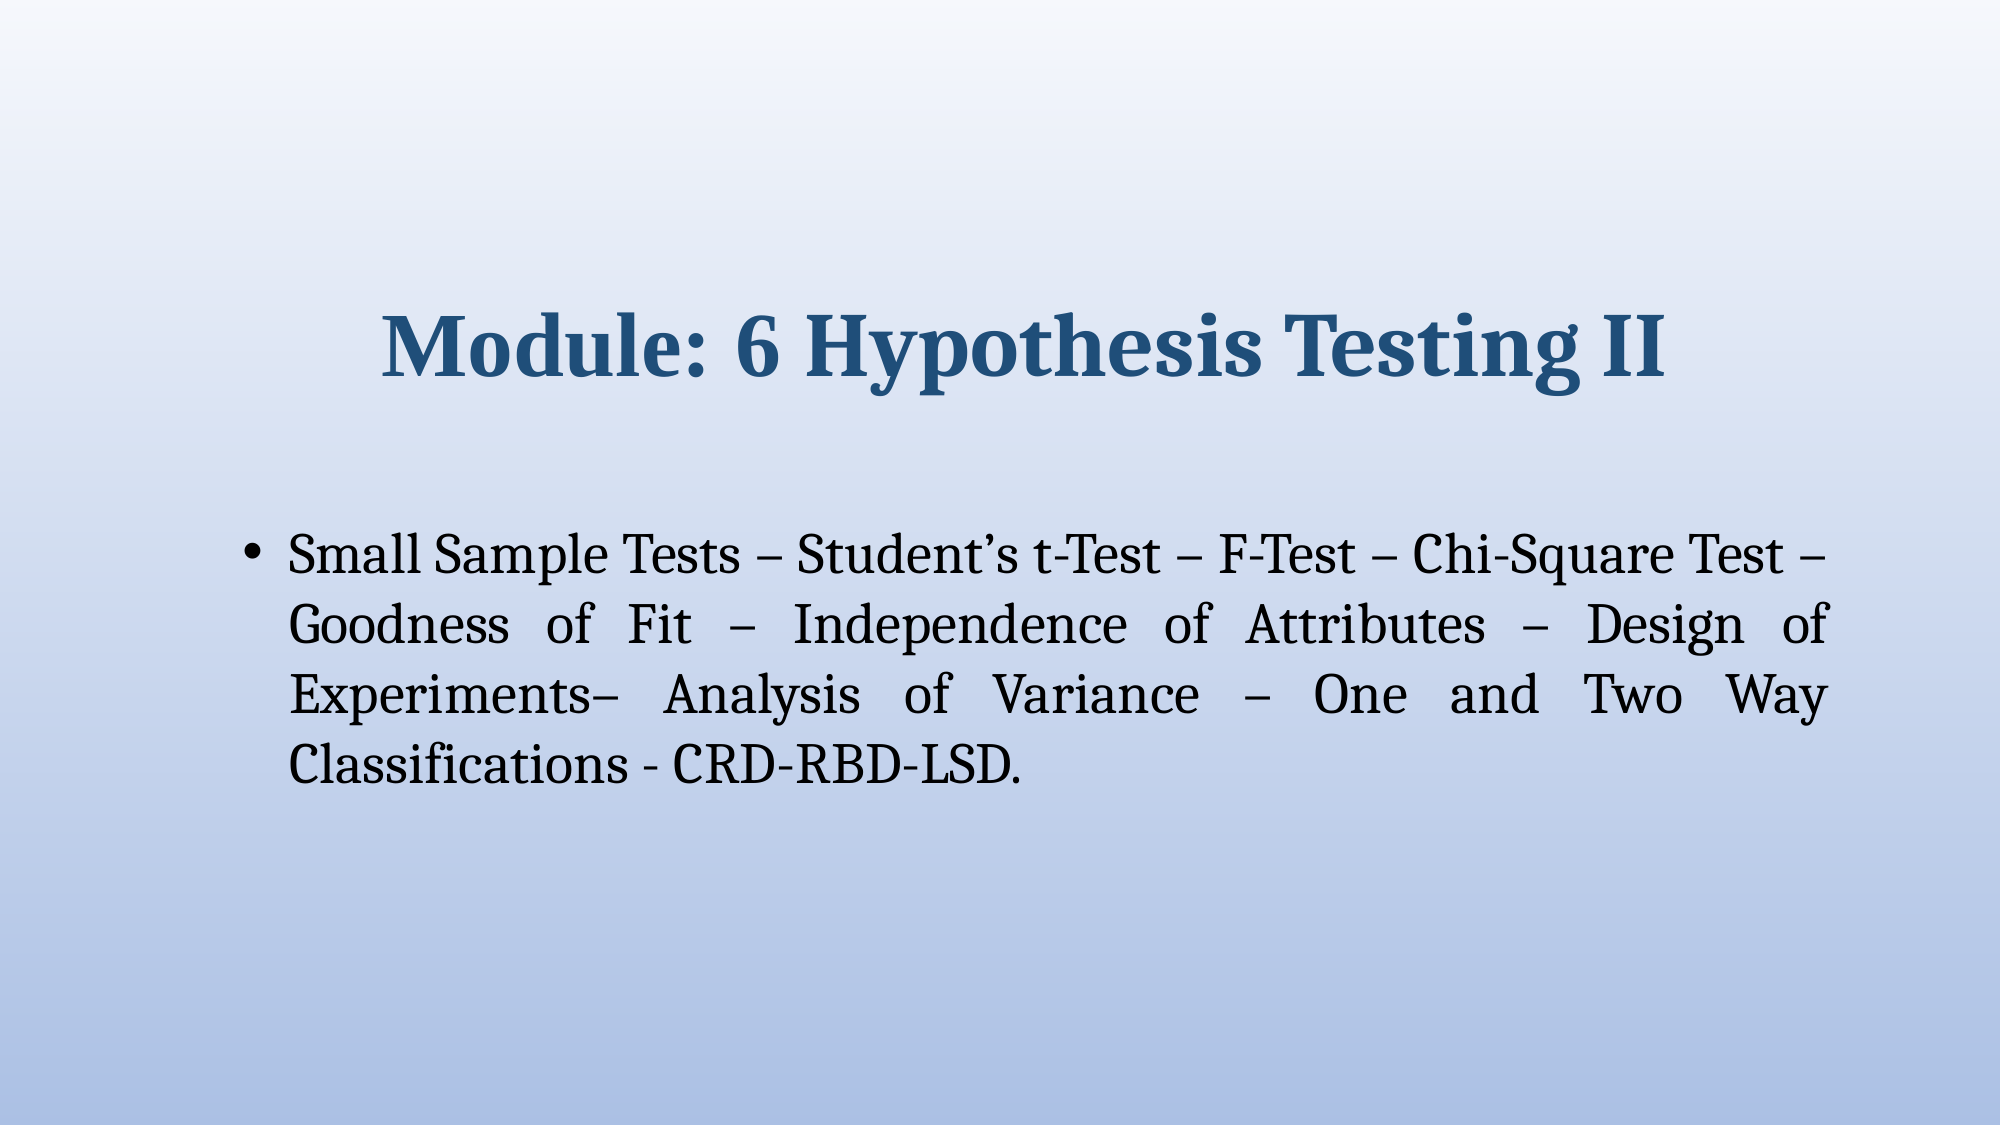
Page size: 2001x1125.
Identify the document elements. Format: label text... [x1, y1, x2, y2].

text_box Module: 6 Hypothesis Testing II [353, 217, 1773, 463]
text_box Small Sample Tests – Student’s t-Test – F-Test – Chi-Square Test –Goodness of Fit – Independence of Attributes – Design of Experiments– Analysis of Variance – One and Two Way Classifications - CRD-RBD-LSD. [227, 438, 1844, 873]
